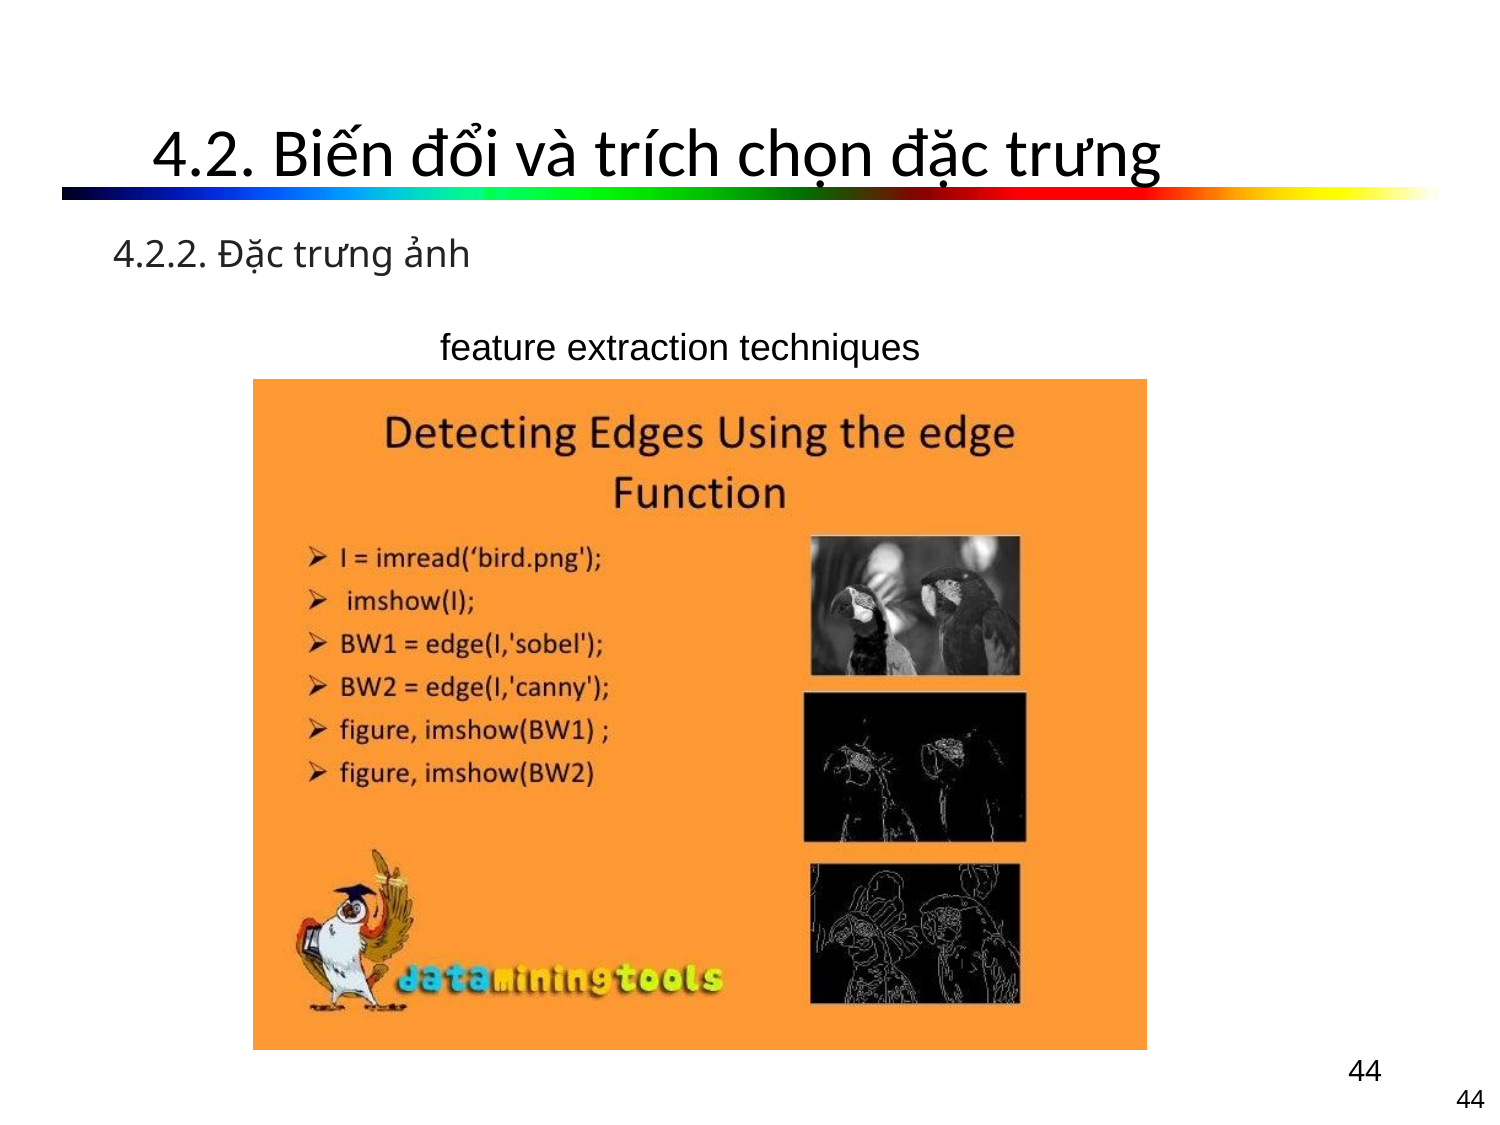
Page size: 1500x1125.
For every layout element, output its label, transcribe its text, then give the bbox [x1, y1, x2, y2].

picture [252, 379, 1147, 1051]
picture [62, 187, 355, 200]
picture [382, 187, 1438, 200]
text_box 4.2. Biến đổi và trích chọn đặc trưng [137, 99, 1263, 198]
text_box ‹#› [1059, 1042, 1397, 1103]
text_box feature extraction techniques [424, 315, 1175, 376]
text_box ‹#› [1187, 1049, 1500, 1125]
text_box 4.2.2. Đặc trưng ảnh [98, 222, 849, 282]
